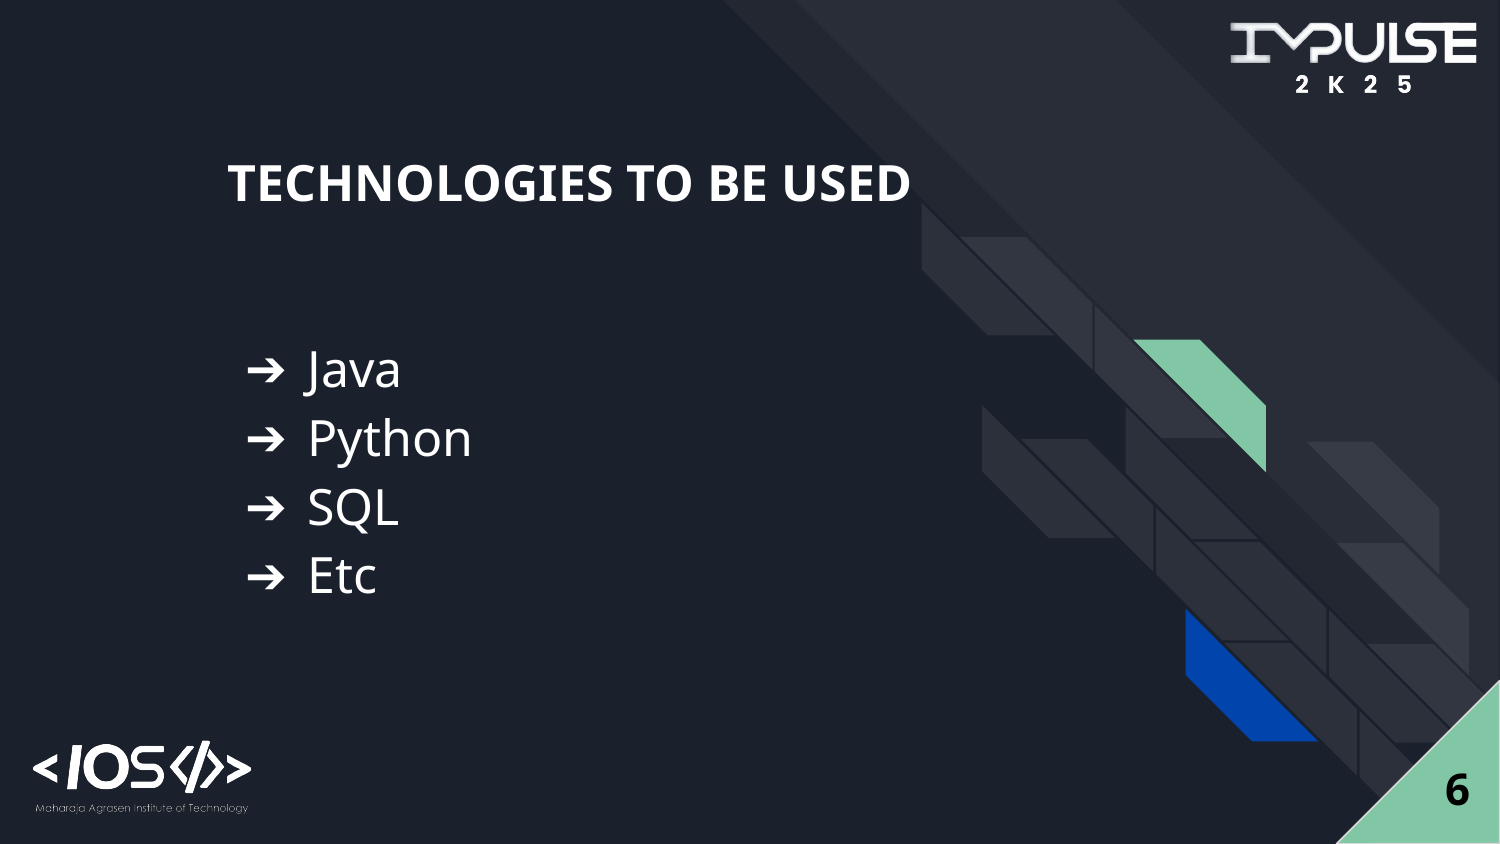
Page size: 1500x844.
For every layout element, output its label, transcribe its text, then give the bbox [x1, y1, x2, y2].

list Java Python SQL Etc [217, 313, 751, 675]
text_box 6 [1430, 746, 1488, 829]
picture [18, 737, 262, 821]
picture [1220, 11, 1488, 102]
text_box [1336, 680, 1500, 844]
title TECHNOLOGIES TO BE USED [212, 136, 1368, 286]
